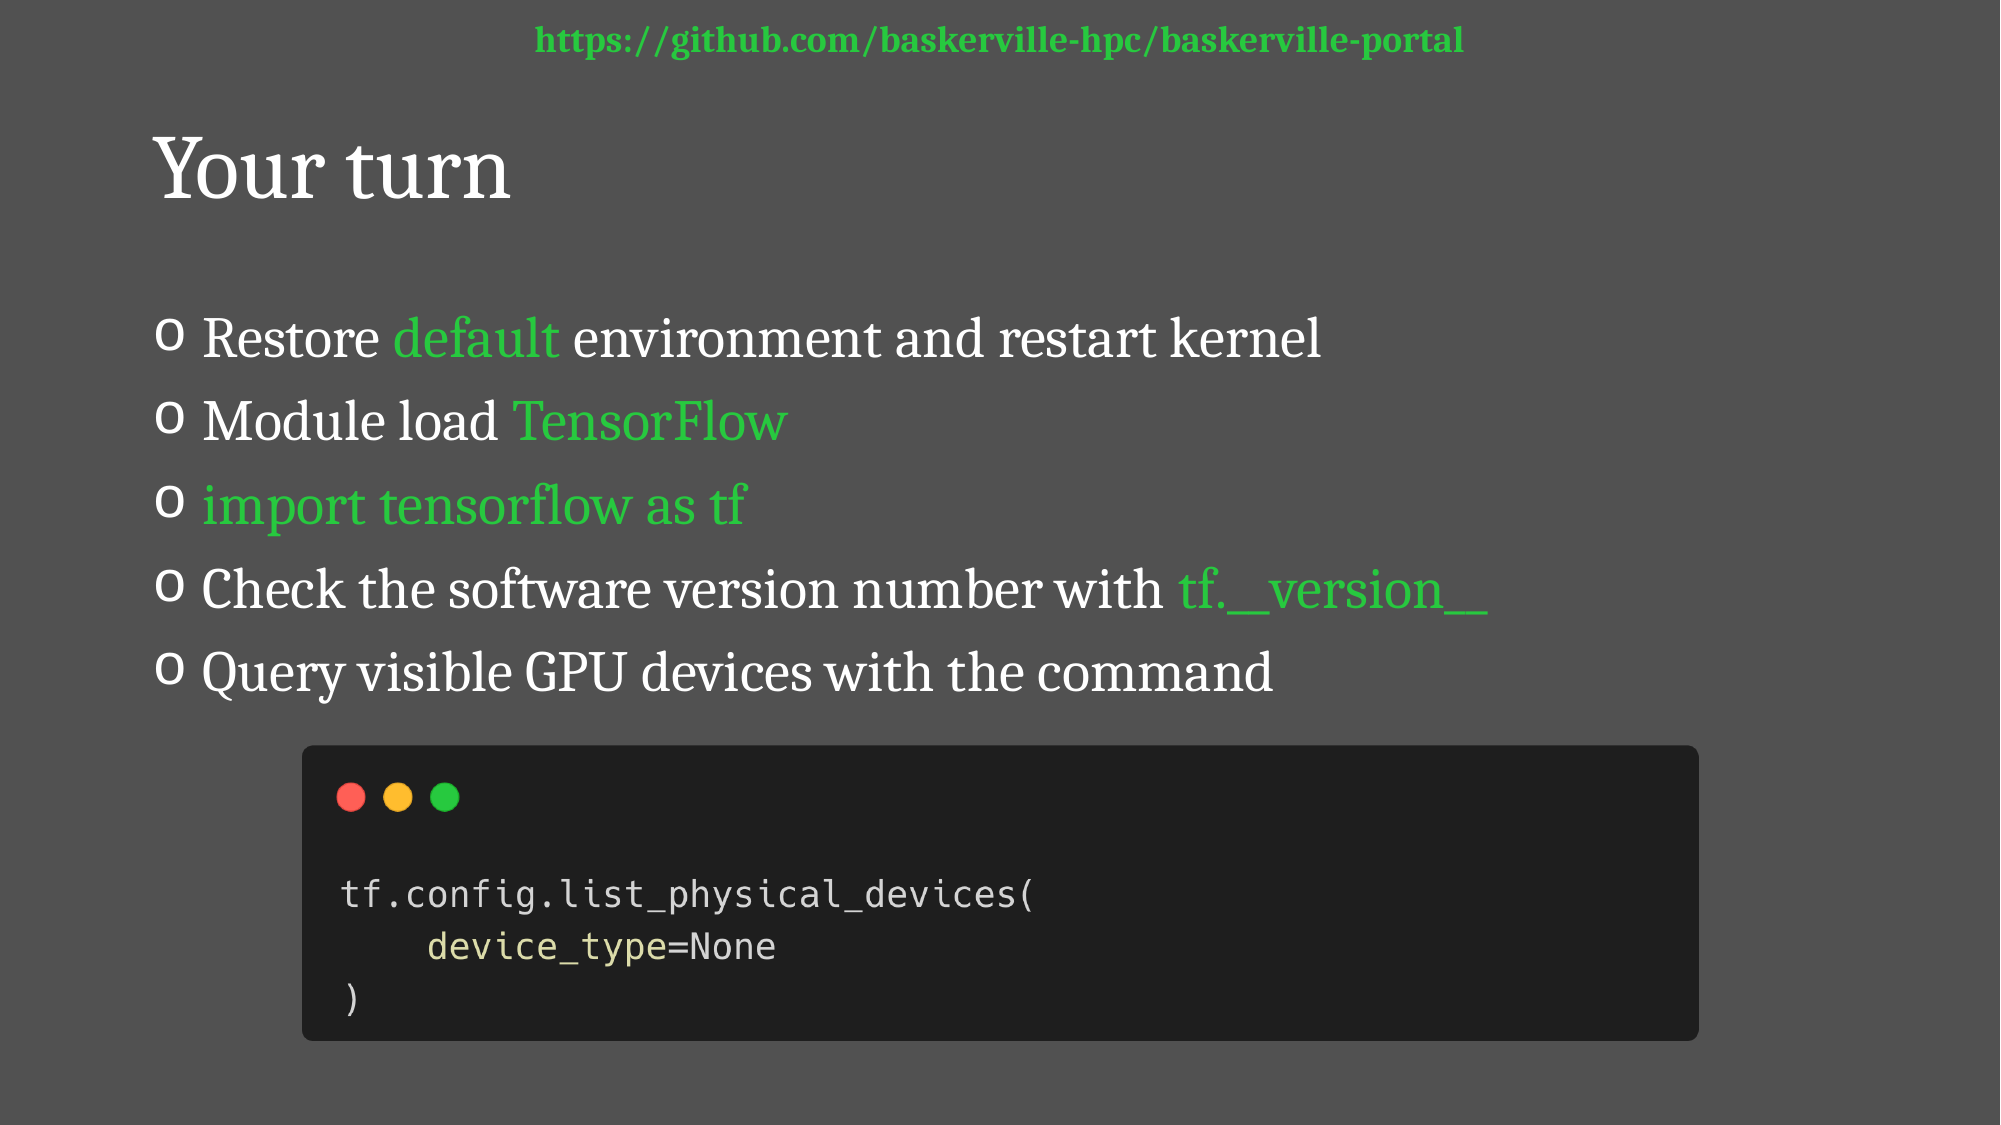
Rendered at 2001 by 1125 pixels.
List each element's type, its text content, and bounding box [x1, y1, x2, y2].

picture [203, 656, 1797, 1125]
text_box https://github.com/baskerville-hpc/baskerville-portal [519, 7, 1481, 68]
title Your turn [137, 59, 1863, 278]
list Restore default environment and restart kernel Module load TensorFlow import tensorflow as tf Check the software version number with tf.__version__ Query visible GPU devices with the command [137, 299, 1863, 1014]
